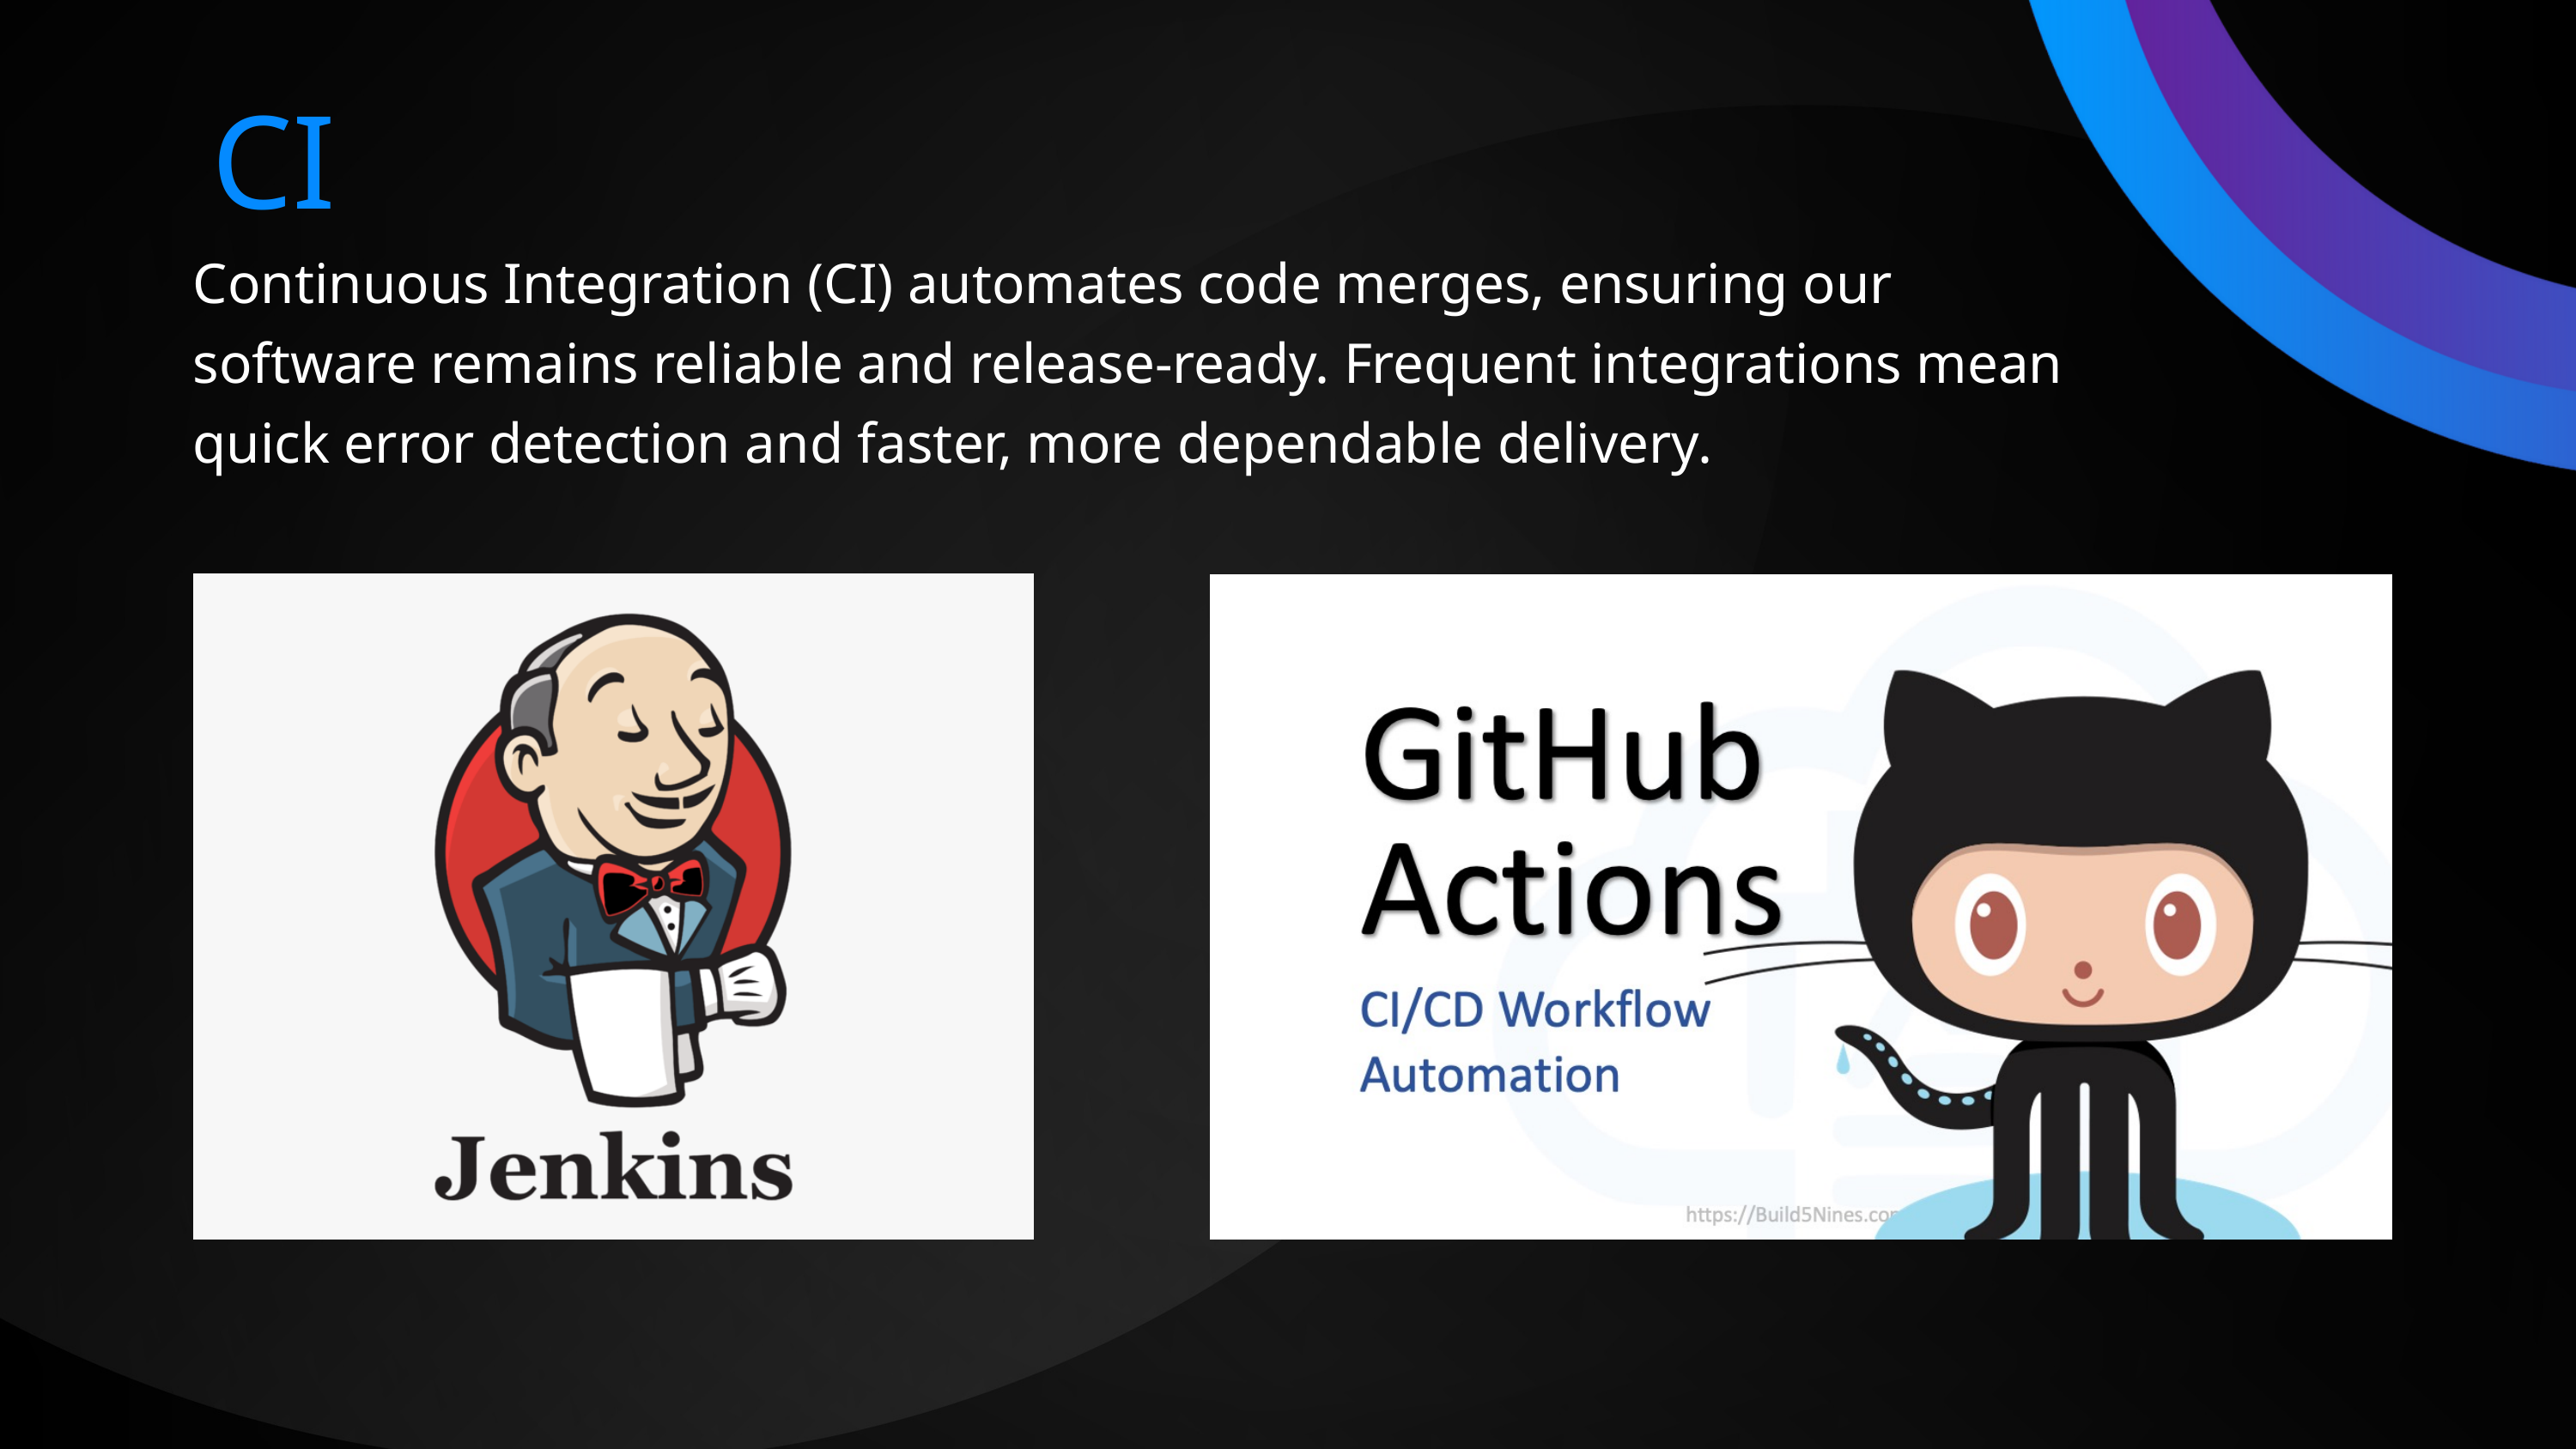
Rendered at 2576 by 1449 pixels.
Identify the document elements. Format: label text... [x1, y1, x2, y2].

text_box CI [10, 101, 537, 235]
picture [192, 573, 1035, 1240]
text_box [1999, 0, 2576, 479]
text_box [0, 0, 2576, 1449]
picture [1210, 574, 2393, 1240]
text_box Continuous Integration (CI) automates code merges, ensuring our software remains reliable and release-ready. Frequent integrations mean quick error detection and faster, more dependable delivery. [146, 234, 2104, 475]
